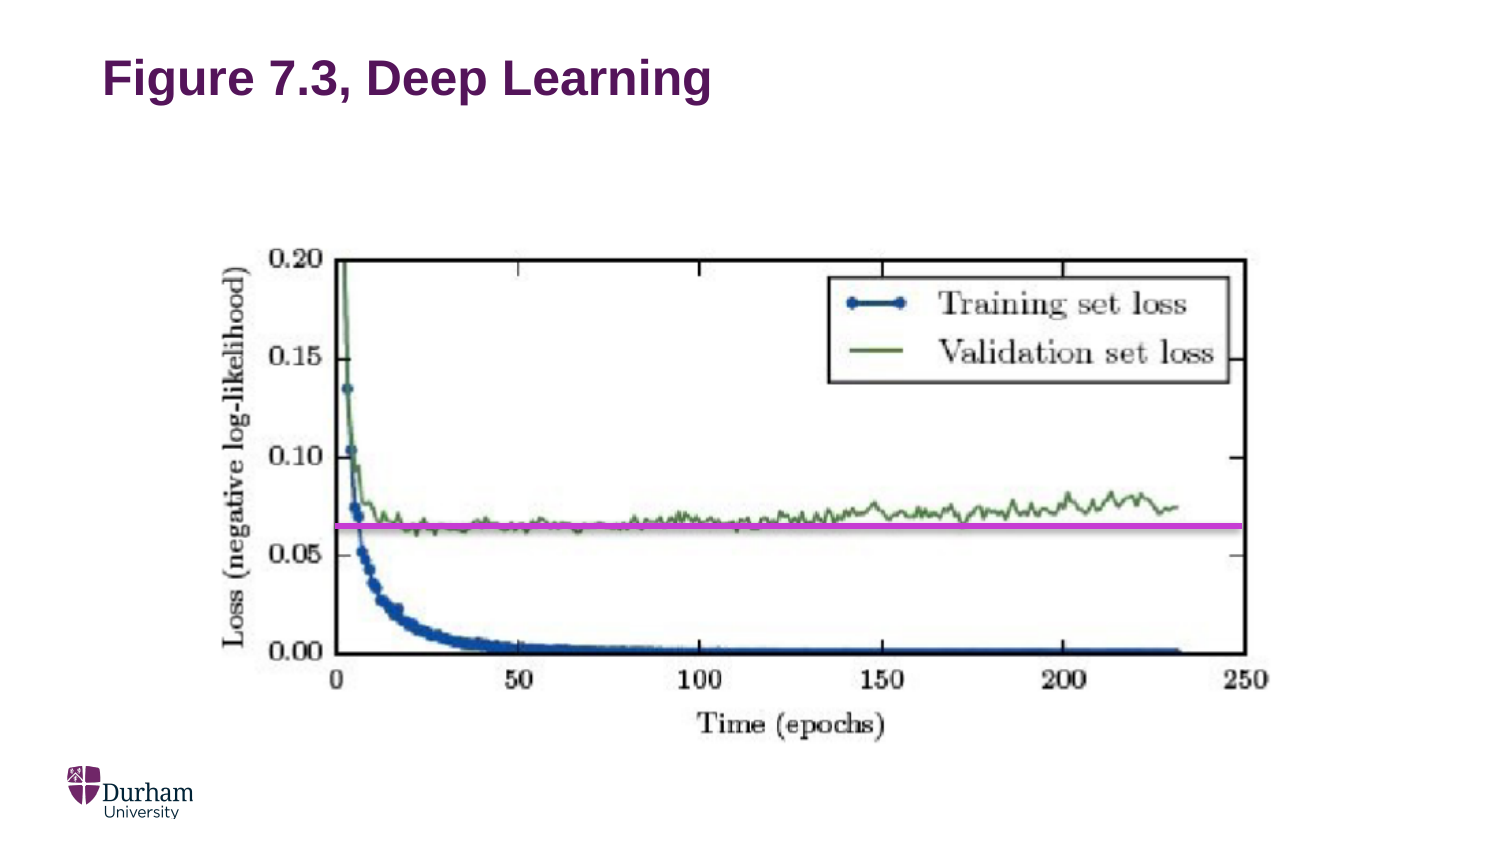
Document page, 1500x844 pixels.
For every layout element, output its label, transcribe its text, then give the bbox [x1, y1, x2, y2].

title Figure 7.3, Deep Learning [101, 45, 1399, 187]
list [182, 207, 1318, 746]
